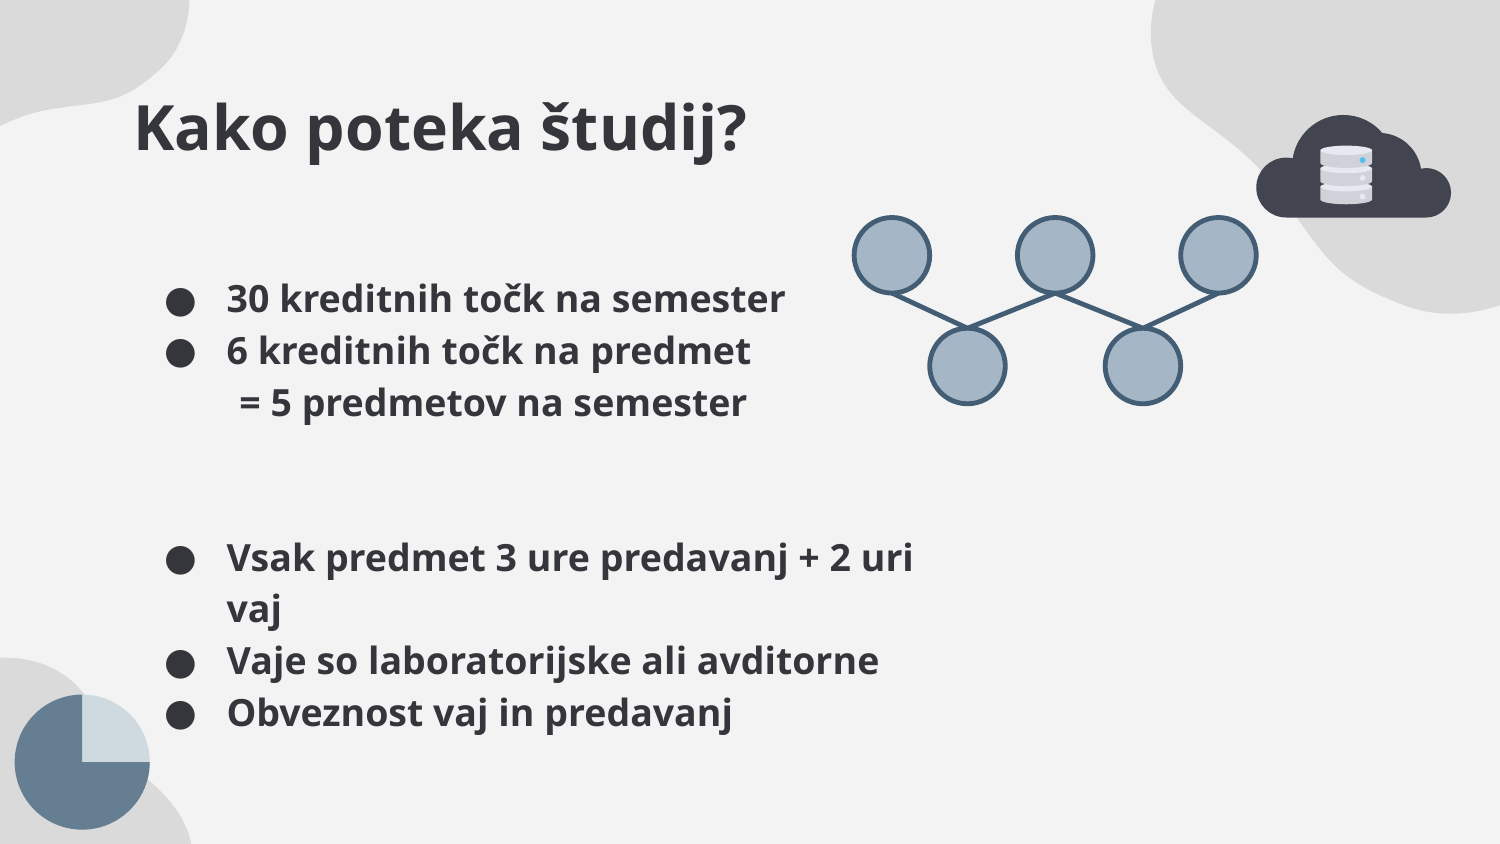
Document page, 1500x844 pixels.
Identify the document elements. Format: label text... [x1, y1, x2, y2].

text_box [1256, 114, 1452, 218]
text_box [853, 217, 1257, 404]
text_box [14, 694, 150, 830]
title Kako poteka študij? [118, 72, 1382, 167]
subtitle 30 kreditnih točk na semester 6 kreditnih točk na predmet = 5 predmetov na semester Vsak predmet 3 ure predavanj + 2 uri vaj Vaje so laboratorijske ali avditorne Obveznost vaj in predavanj [136, 182, 976, 794]
